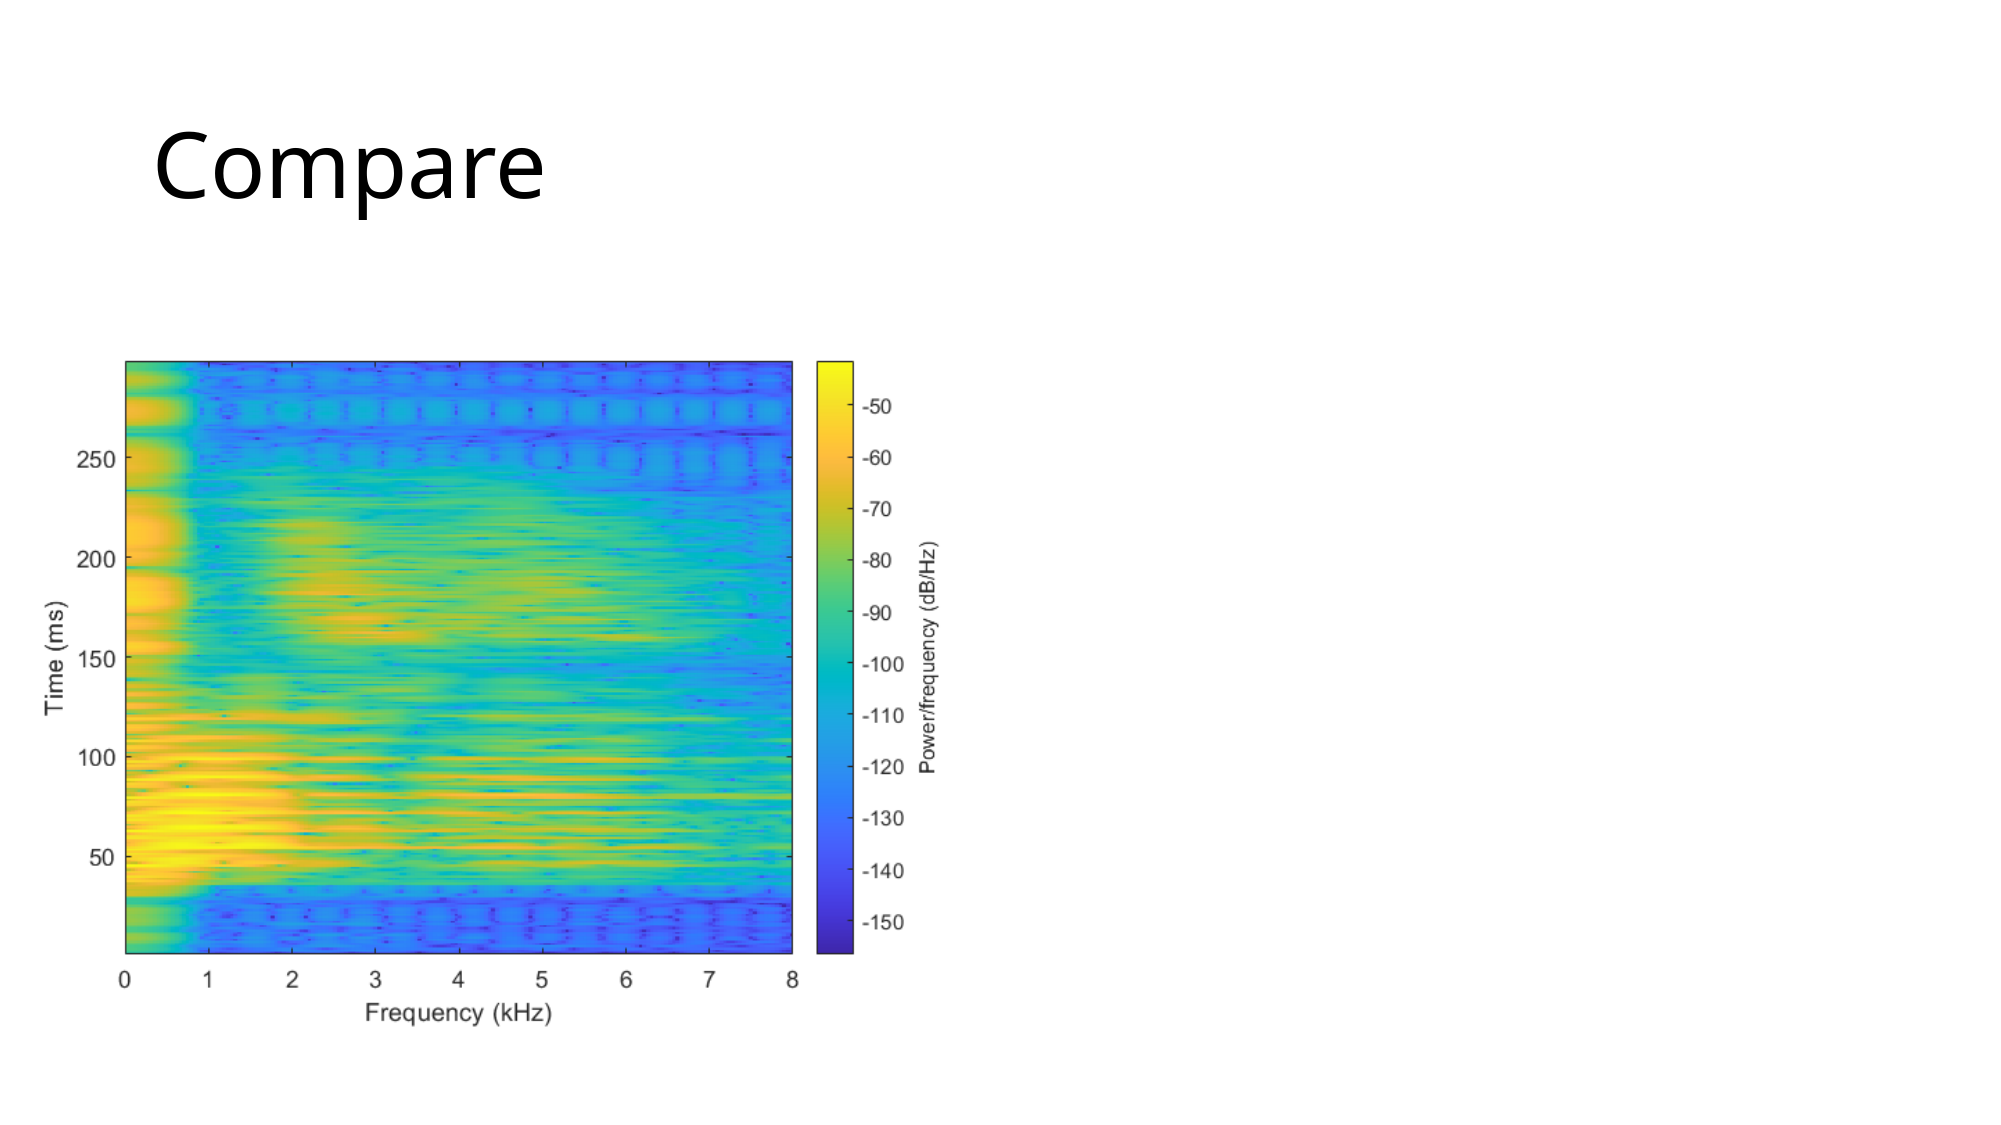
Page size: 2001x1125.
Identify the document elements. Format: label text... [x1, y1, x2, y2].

picture [12, 307, 983, 1036]
title Compare [137, 59, 1863, 278]
